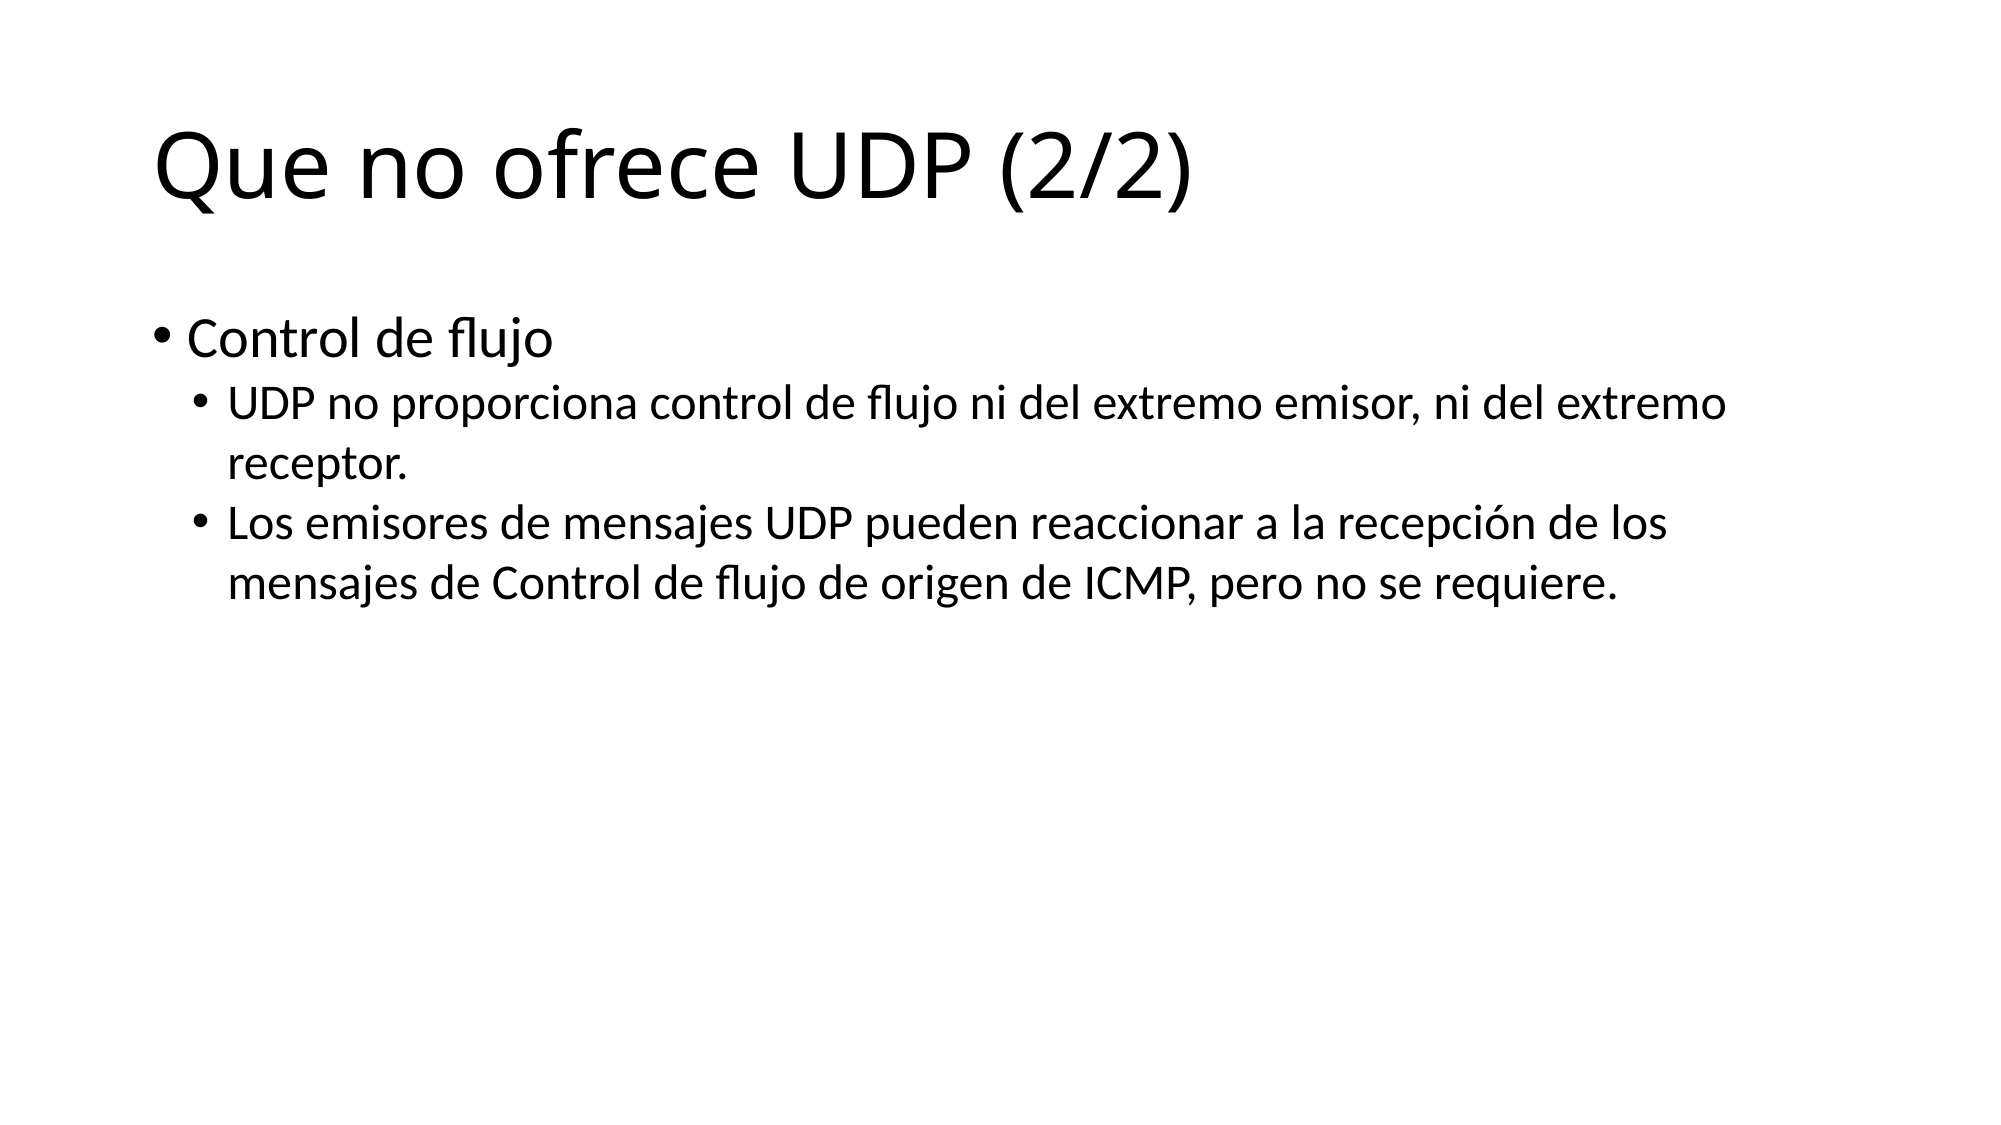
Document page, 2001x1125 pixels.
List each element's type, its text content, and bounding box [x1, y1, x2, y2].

text_box Que no ofrece UDP (2/2) [137, 59, 1863, 278]
text_box Control de flujo UDP no proporciona control de flujo ni del extremo emisor, ni del extremo receptor. Los emisores de mensajes UDP pueden reaccionar a la recepción de los mensajes de Control de flujo de origen de ICMP, pero no se requiere. [137, 299, 1863, 1013]
